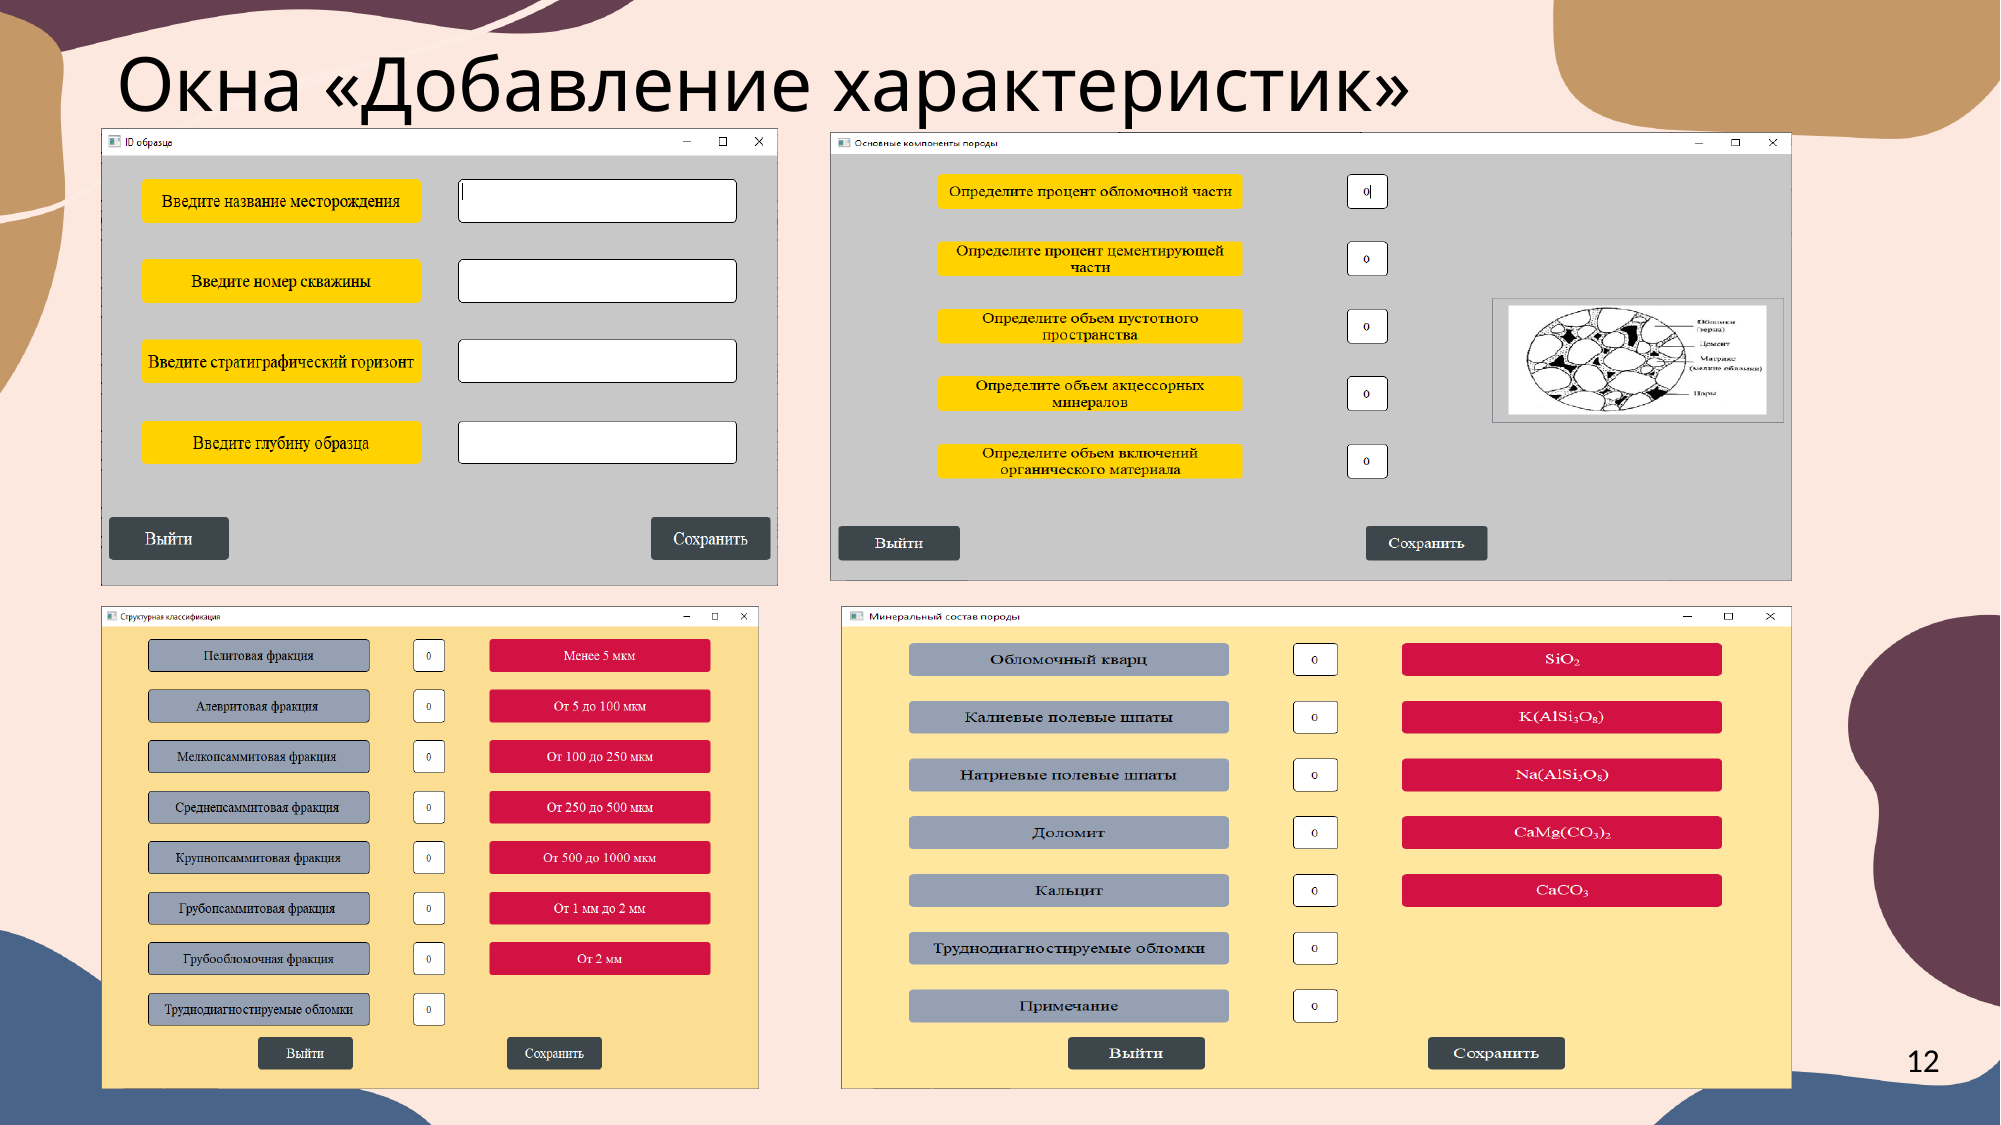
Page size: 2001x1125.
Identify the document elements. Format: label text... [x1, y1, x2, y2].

text_box Окна «Добавление характеристик» [101, 39, 1679, 217]
picture [0, 0, 2000, 1125]
slide_number 12 [1792, 1029, 1955, 1090]
